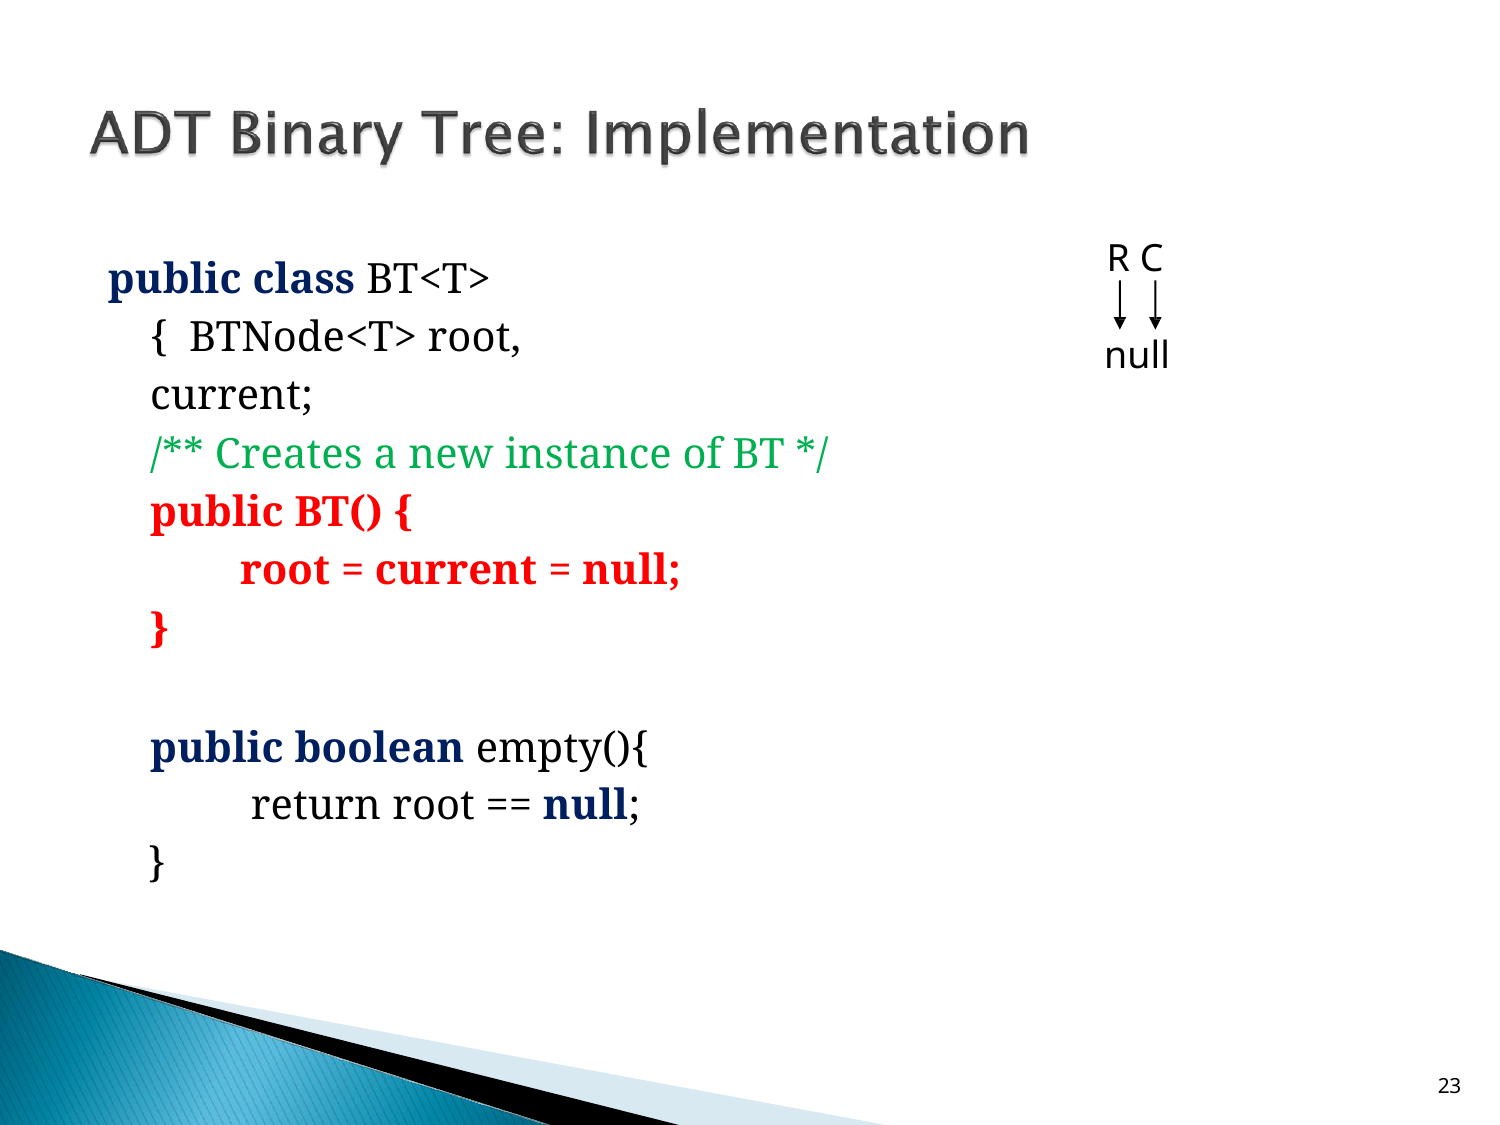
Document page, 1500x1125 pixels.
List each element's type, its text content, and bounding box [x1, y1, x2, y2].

text_box null [1102, 331, 1175, 377]
picture [0, 948, 558, 1125]
text_box [1113, 280, 1127, 330]
slide_number 10 [1435, 1054, 1469, 1125]
text_box [1149, 280, 1162, 330]
text_box R C [1104, 233, 1168, 279]
text_box [49, 83, 1089, 180]
text_box /** Creates a new instance of BT */ public BT() { root = current = null; } public boolean empty(){ return root == null; } [147, 418, 882, 887]
title public class BT<T> { BTNode<T> root, current; [105, 243, 654, 432]
